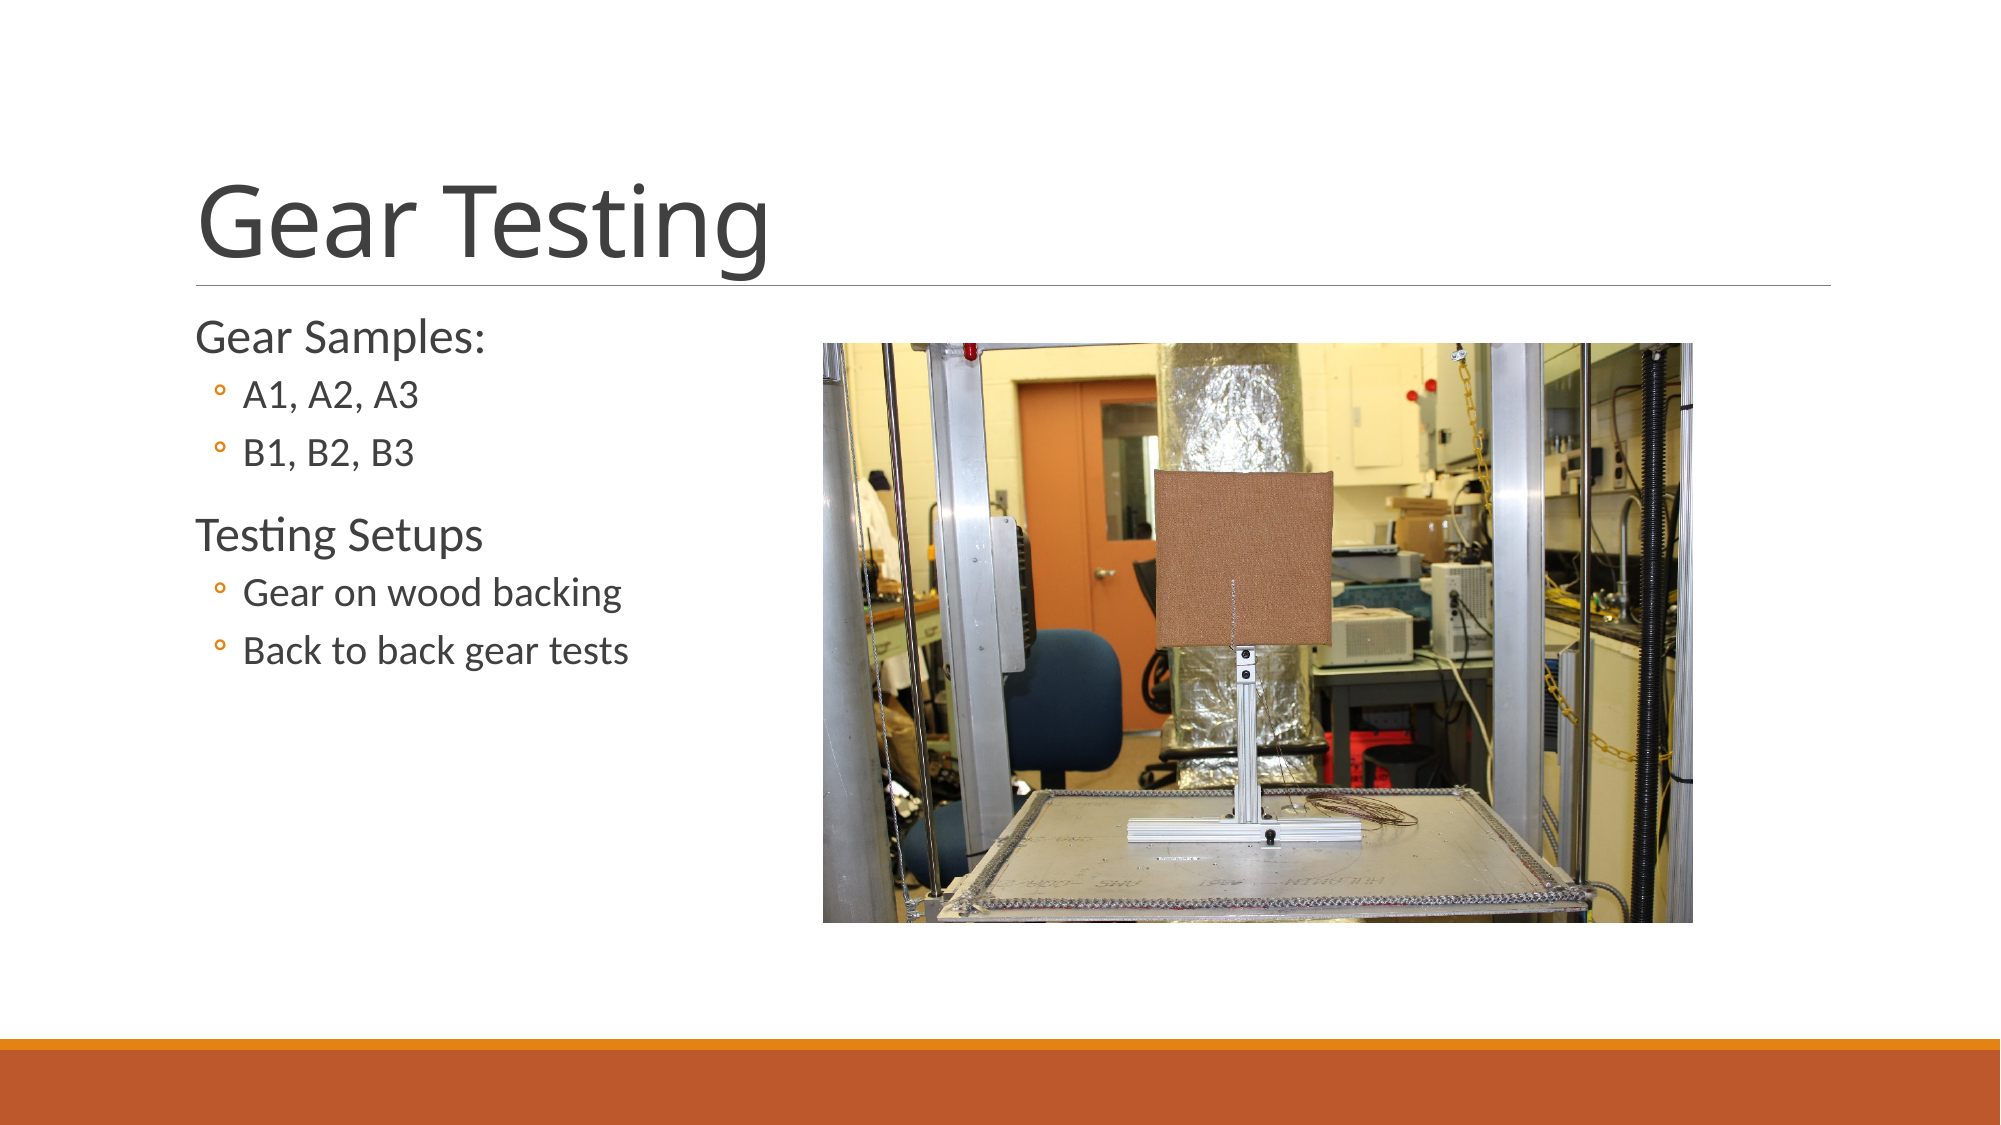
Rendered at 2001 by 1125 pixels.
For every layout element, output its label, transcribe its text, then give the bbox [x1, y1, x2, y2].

list Gear Samples: A1, A2, A3 B1, B2, B3 Testing Setups Gear on wood backing Back to back gear tests [180, 302, 1830, 963]
title Gear Testing [180, 47, 1830, 285]
picture [822, 342, 1693, 923]
